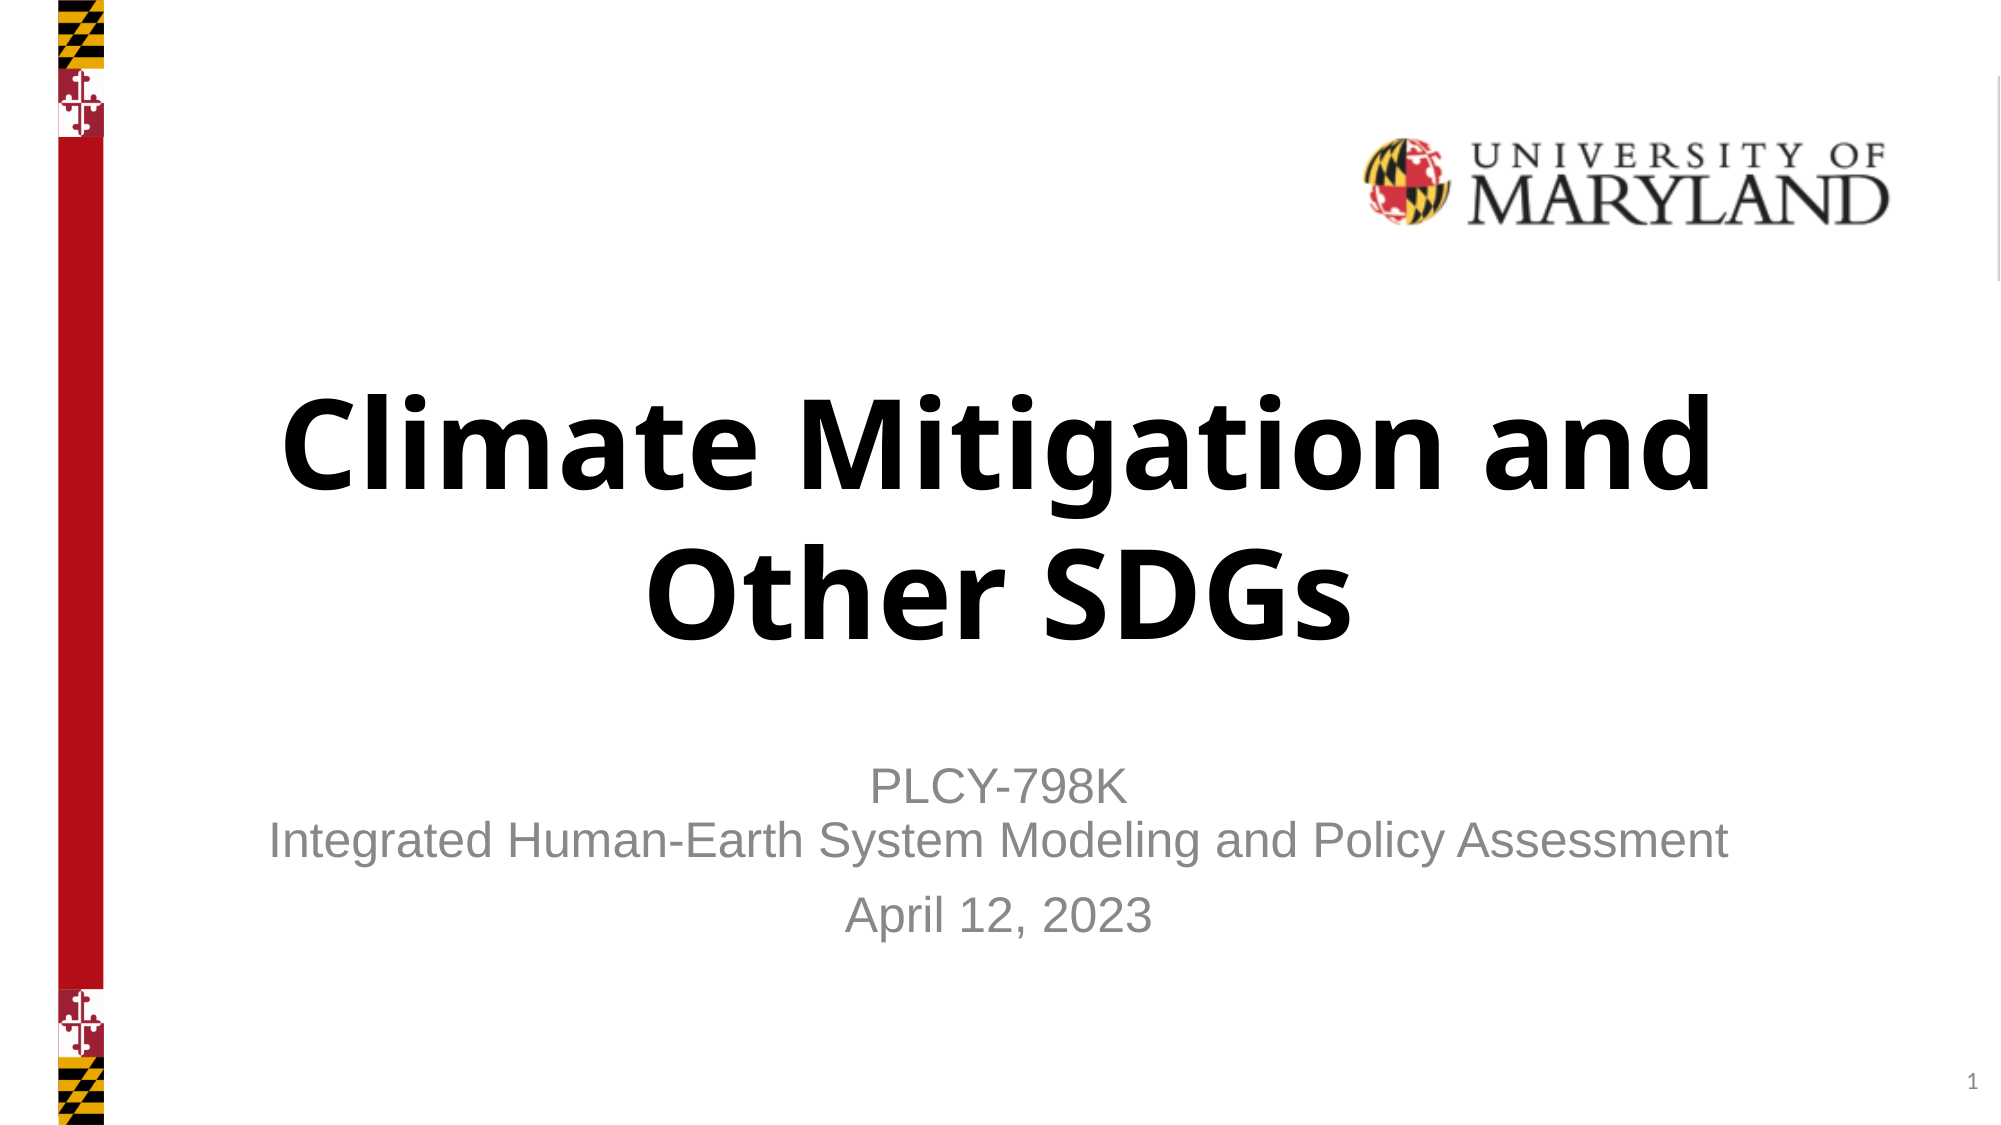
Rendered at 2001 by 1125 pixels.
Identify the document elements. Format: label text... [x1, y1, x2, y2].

picture [59, 990, 104, 1124]
list PLCY-798K Integrated Human-Earth System Modeling and Policy Assessment April 12, 2023 [136, 752, 1862, 999]
picture [1290, 76, 2000, 281]
picture [59, 1, 104, 137]
title Climate Mitigation and Other SDGs [136, 280, 1862, 749]
